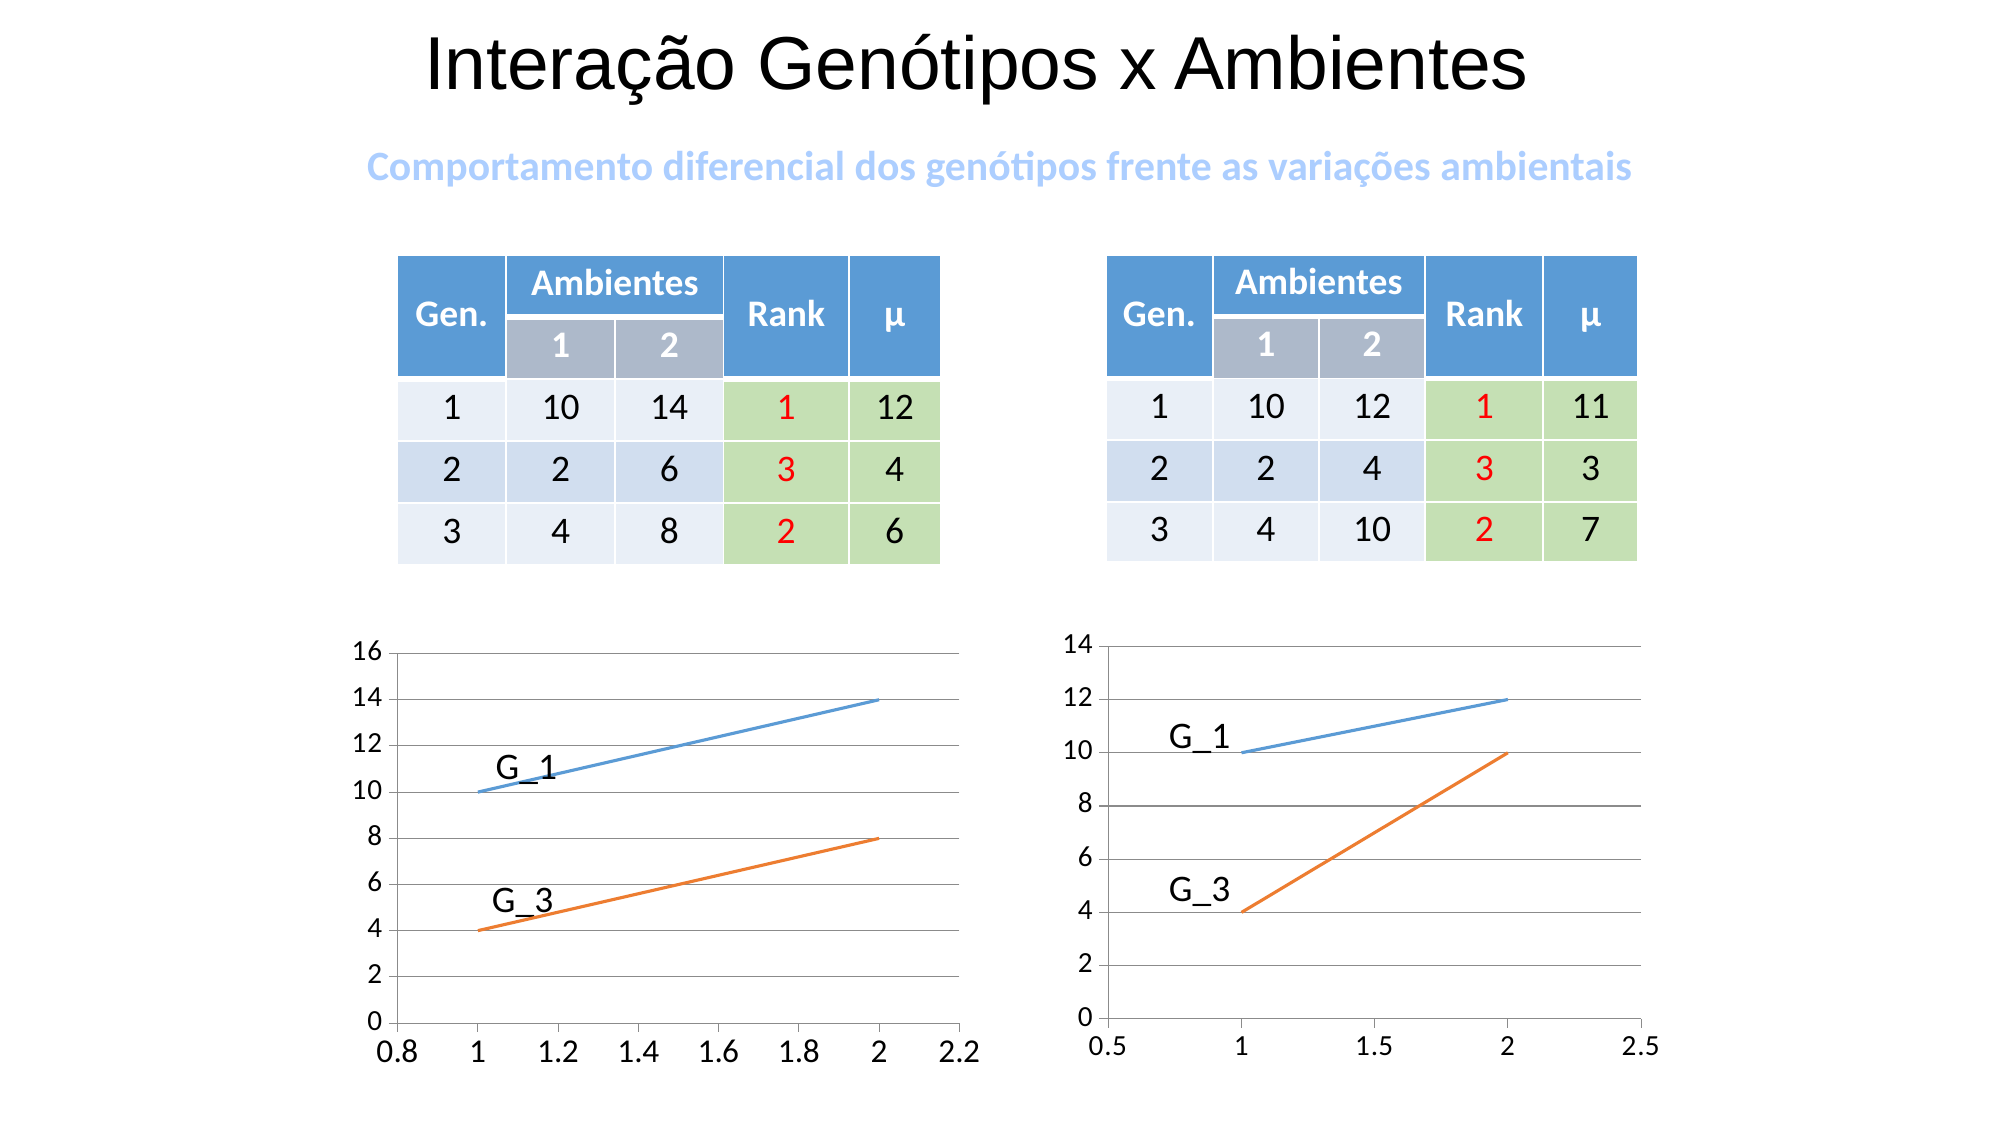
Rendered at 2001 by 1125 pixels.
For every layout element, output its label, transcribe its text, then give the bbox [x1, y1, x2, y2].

table_cell 1 [398, 382, 505, 440]
table_cell 3 [724, 442, 848, 502]
table_header Ambientes [507, 256, 723, 314]
table_cell 1 [724, 382, 848, 440]
table_cell 10 [507, 380, 614, 440]
table_cell 6 [616, 442, 723, 502]
table_cell 3 [398, 504, 505, 564]
table_cell 4 [1214, 503, 1318, 561]
table_cell 4 [507, 504, 614, 564]
table_cell 12 [850, 382, 940, 440]
table_cell 6 [850, 504, 940, 564]
table_cell 3 [1426, 441, 1542, 501]
table_header Rank [724, 256, 848, 376]
table_cell 1 [1214, 319, 1318, 378]
chart [338, 629, 994, 1080]
table_header Gen. [1107, 256, 1212, 376]
table_cell 2 [1426, 503, 1542, 561]
list Comportamento diferencial dos genótipos frente as variações ambientais [324, 137, 1675, 1024]
table_header Gen. [398, 256, 505, 376]
table_cell 10 [1320, 503, 1424, 561]
table_cell 2 [616, 320, 723, 378]
table_cell 3 [1544, 441, 1637, 501]
chart [1049, 622, 1674, 1073]
table_cell 1 [507, 320, 614, 378]
table_cell 1 [1107, 381, 1212, 439]
table_cell 11 [1544, 381, 1637, 439]
table_header µ [1544, 256, 1637, 376]
table_cell 2 [398, 442, 505, 502]
table_cell 12 [1320, 379, 1424, 439]
table_cell 2 [1107, 441, 1212, 501]
table_header Rank [1426, 256, 1542, 376]
table_header µ [850, 256, 940, 376]
table_cell 2 [1320, 319, 1424, 378]
text_box Interação Genótipos x Ambientes [409, 7, 1545, 113]
table_cell 10 [1214, 379, 1318, 439]
table_cell 3 [1107, 503, 1212, 561]
table_cell 4 [850, 442, 940, 502]
table_cell 2 [1214, 441, 1318, 501]
table_cell 2 [507, 442, 614, 502]
table_header Ambientes [1214, 256, 1424, 314]
table_cell 4 [1320, 441, 1424, 501]
table_cell 1 [1426, 381, 1542, 439]
table_cell 7 [1544, 503, 1637, 561]
table_cell 8 [616, 504, 723, 564]
table_cell 14 [616, 380, 723, 440]
table_cell 2 [724, 504, 848, 564]
